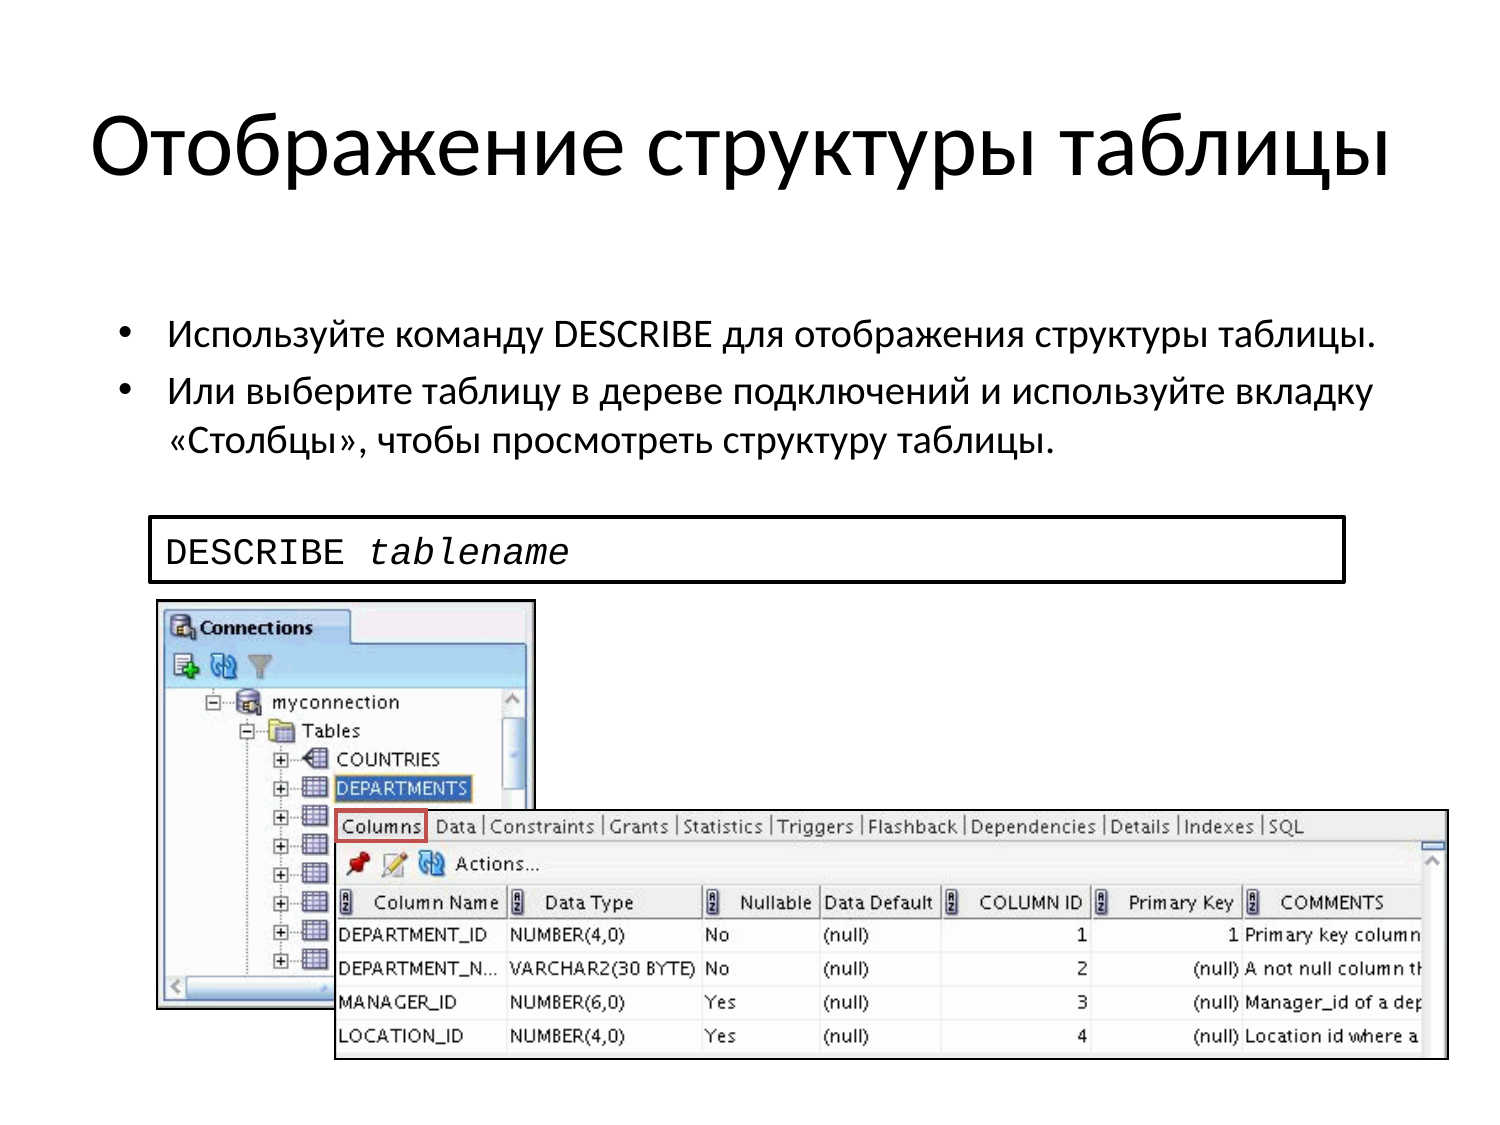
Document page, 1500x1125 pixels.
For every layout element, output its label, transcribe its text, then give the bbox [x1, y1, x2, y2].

list Используйте команду DESCRIBE для отображения структуры таблицы. Или выберите таблицу в дереве подключений и используйте вкладку «Столбцы», чтобы просмотреть структуру таблицы. [103, 299, 1397, 517]
text_box DESCRIBE tablename [148, 515, 1346, 584]
title Отображение структуры таблицы [75, 45, 1425, 233]
picture [157, 601, 1447, 1059]
